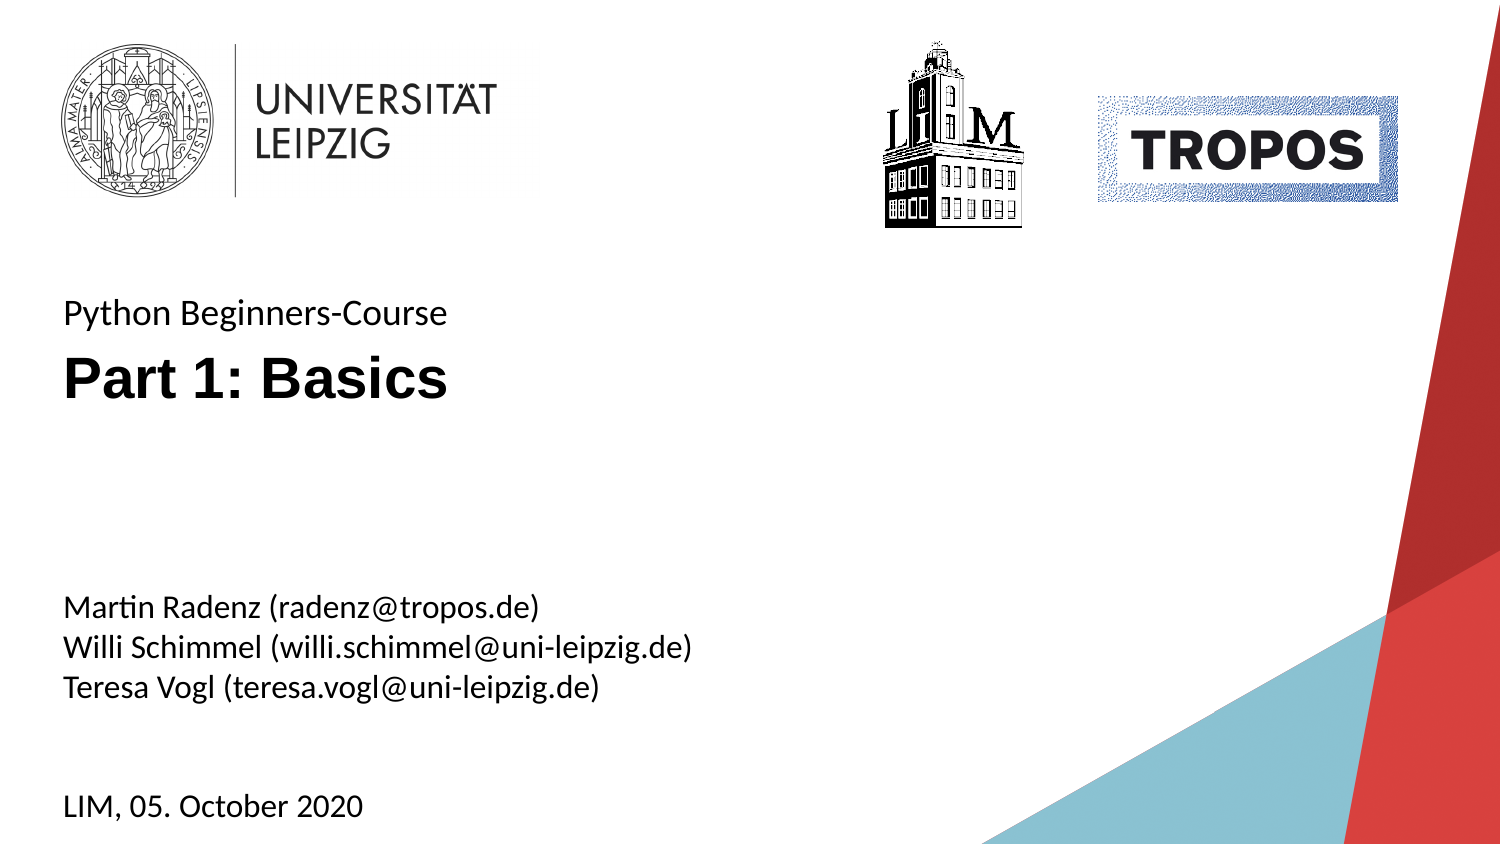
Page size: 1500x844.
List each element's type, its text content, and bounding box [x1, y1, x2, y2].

subtitle Python Beginners-Course [48, 263, 1099, 342]
picture [60, 42, 540, 198]
picture [883, 0, 1500, 844]
title Part 1: Basics [48, 341, 1376, 585]
text_box Martin Radenz (radenz@tropos.de) Willi Schimmel (willi.schimmel@uni-leipzig.de) Teresa Vogl (teresa.vogl@uni-leipzig.de) LIM, 05. October 2020 [48, 577, 799, 832]
